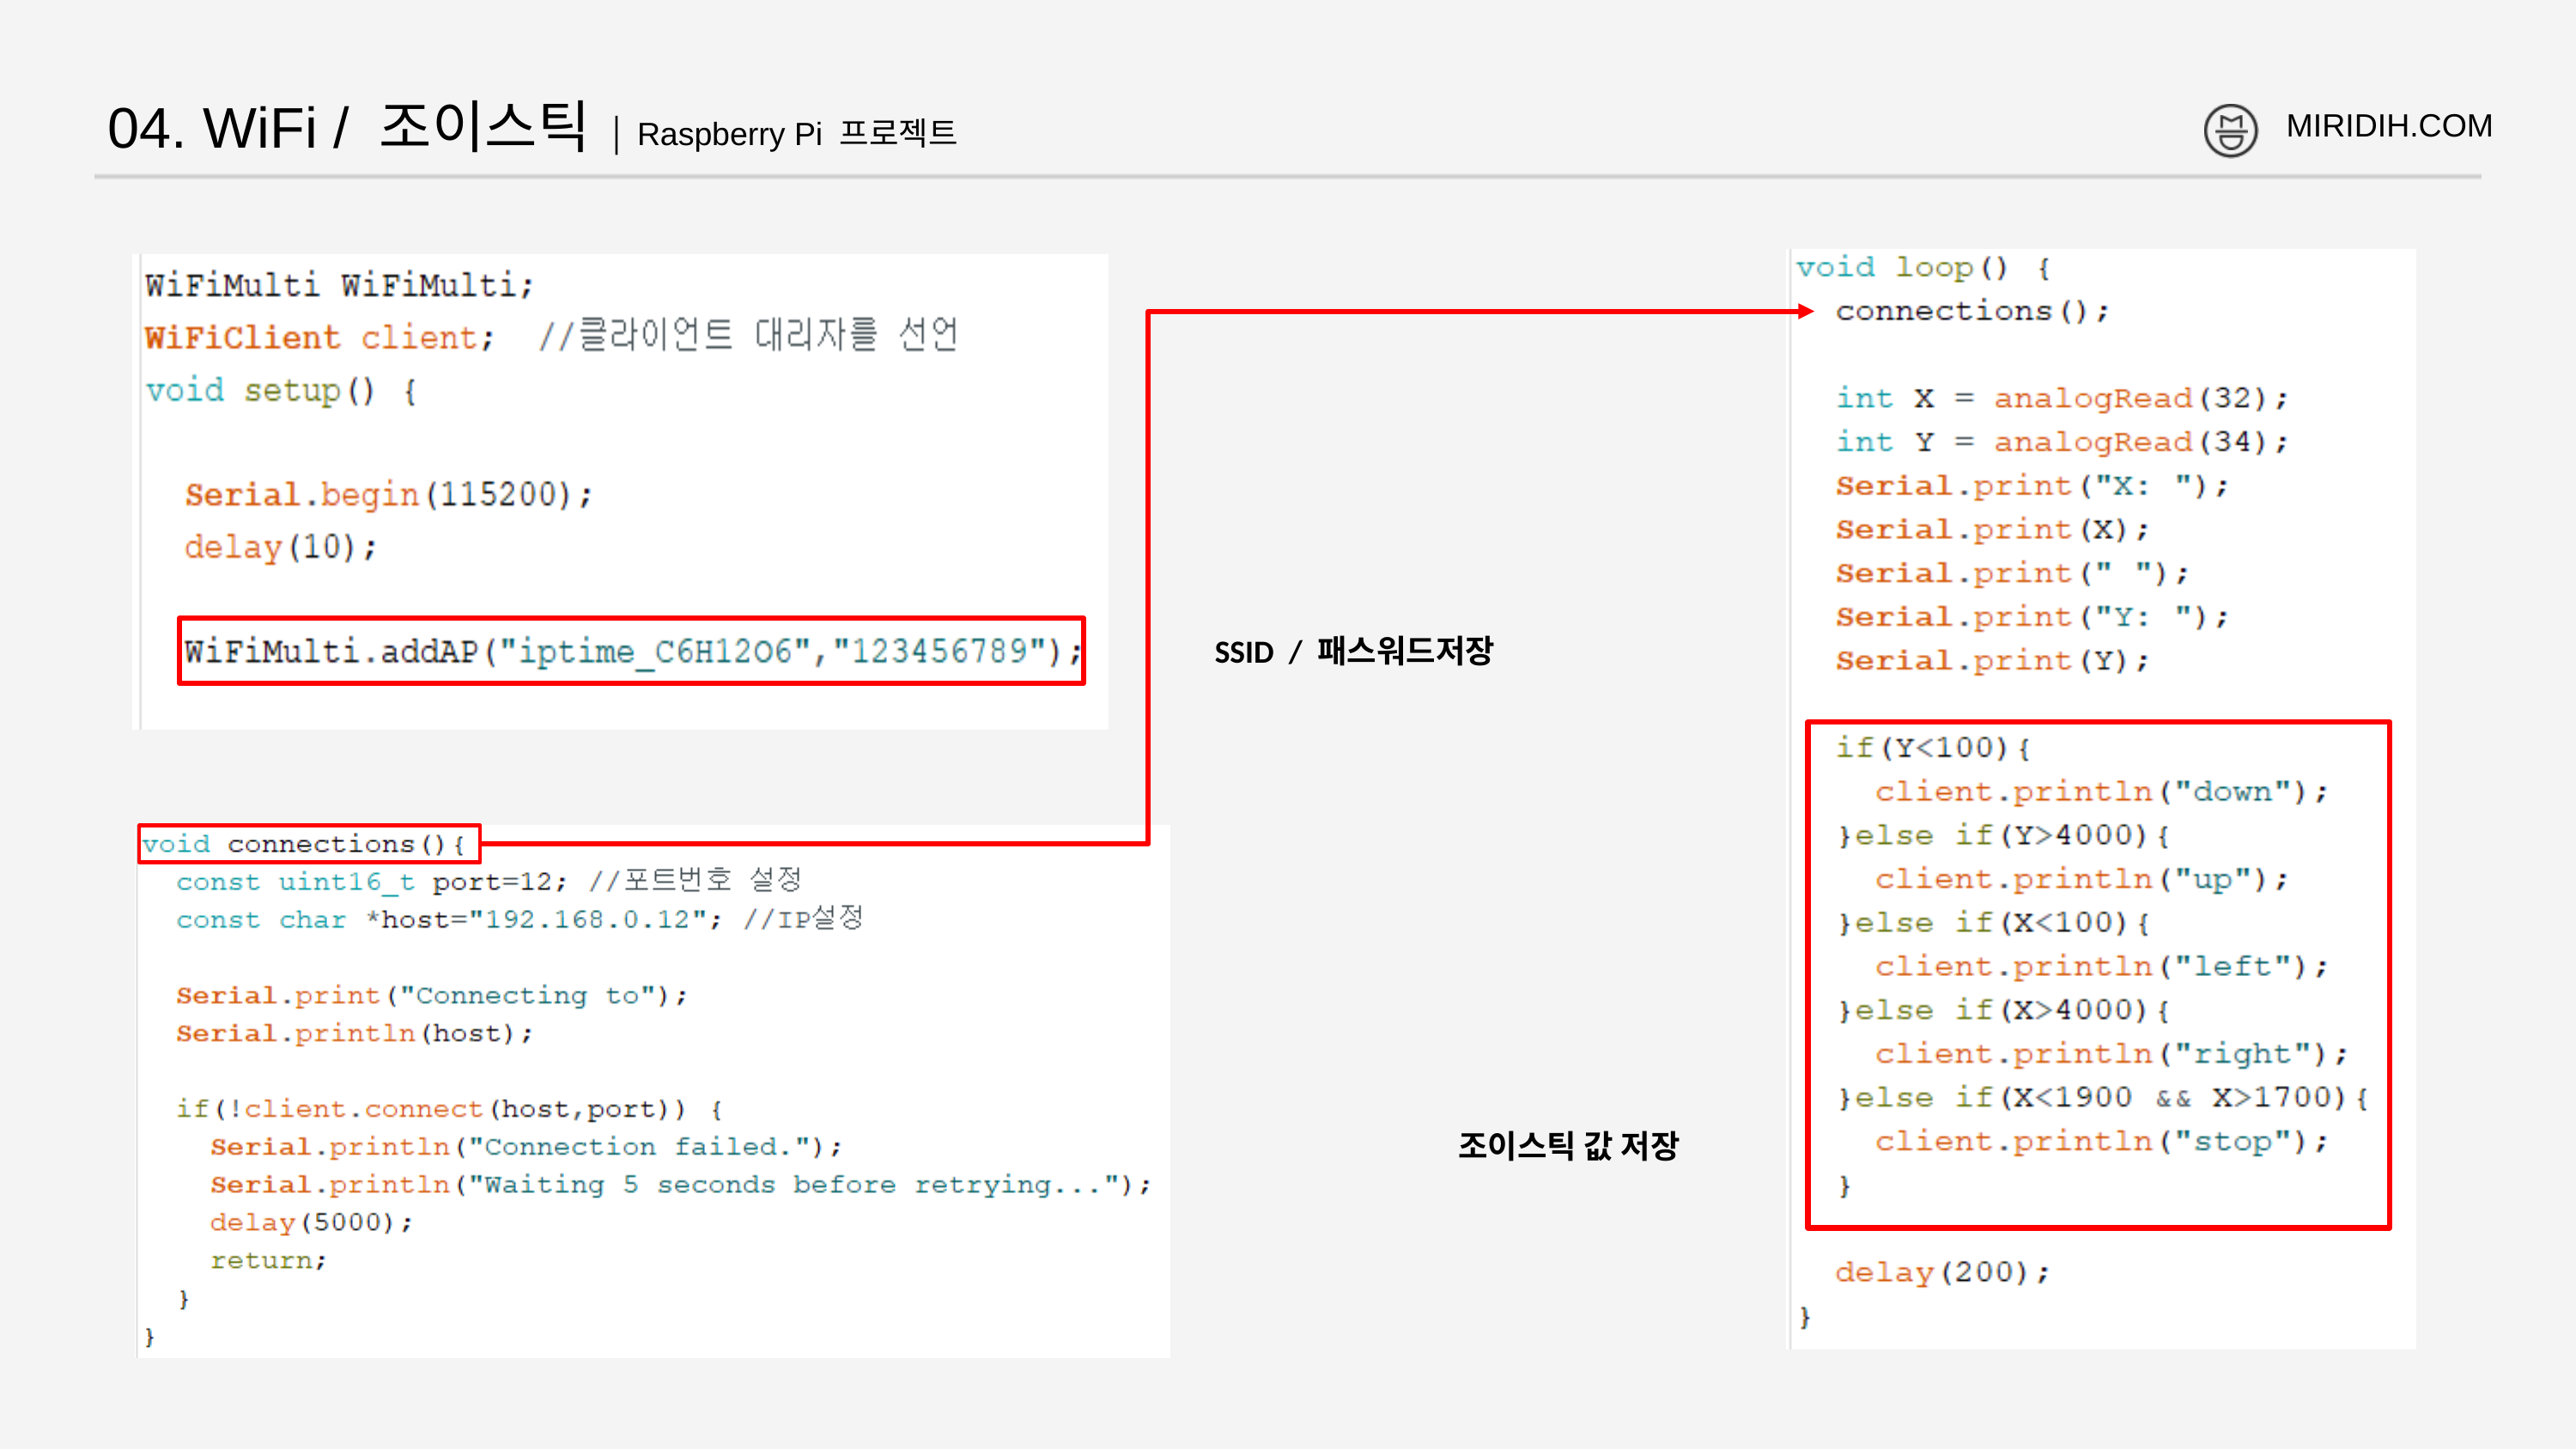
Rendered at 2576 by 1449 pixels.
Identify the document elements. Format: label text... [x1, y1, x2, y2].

picture [132, 254, 1109, 730]
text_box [2204, 104, 2259, 160]
text_box 04. WiFi / 조이스틱 [94, 84, 1202, 167]
picture [134, 825, 1171, 1358]
picture [94, 168, 2482, 185]
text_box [479, 311, 1815, 845]
text_box 조이스틱 값 저장 [1445, 1113, 1782, 1178]
text_box │ Raspberry Pi 프로젝트 [595, 106, 1607, 159]
picture [1786, 249, 2416, 1350]
text_box MIRIDIH.COM [2273, 98, 2576, 150]
